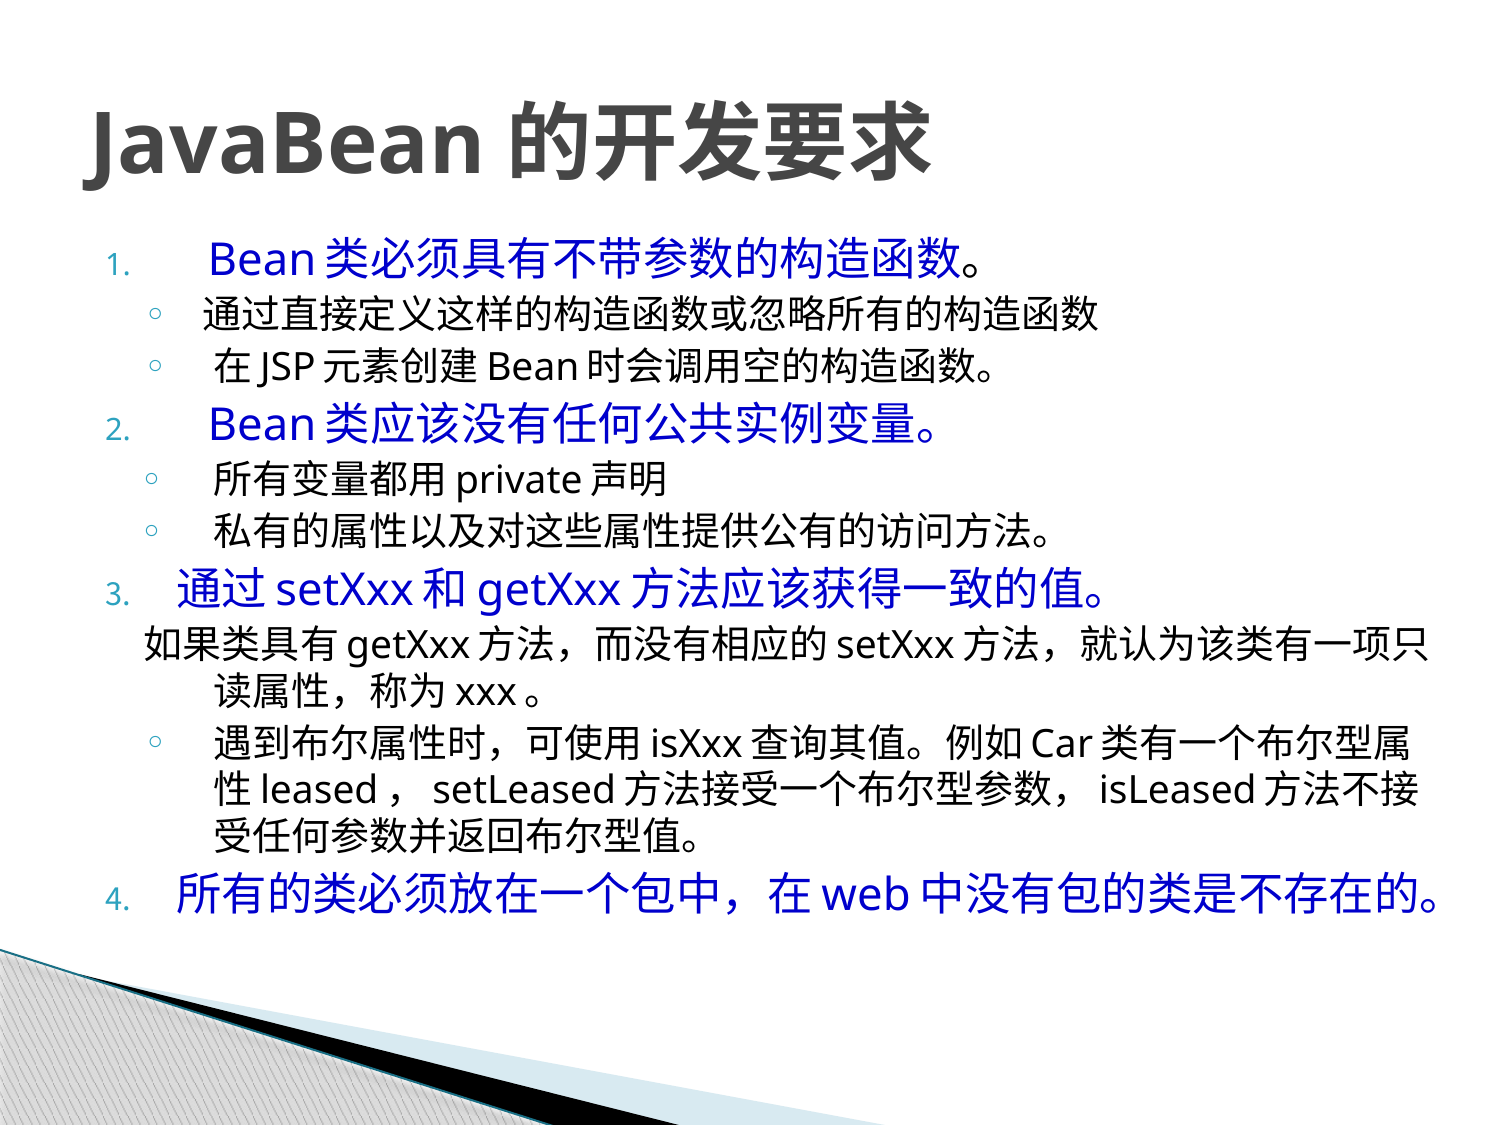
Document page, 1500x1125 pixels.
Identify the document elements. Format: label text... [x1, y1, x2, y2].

list Bean类必须具有不带参数的构造函数。 通过直接定义这样的构造函数或忽略所有的构造函数 在JSP元素创建Bean时会调用空的构造函数。 Bean类应该没有任何公共实例变量。 所有变量都用private声明 私有的属性以及对这些属性提供公有的访问方法。 通过setXxx和getXxx方法应该获得一致的值。 如果类具有getXxx方法，而没有相应的setXxx方法，就认为该类有一项只读属性，称为xxx。 遇到布尔属性时，可使用isXxx查询其值。例如Car类有一个布尔型属性leased，setLeased方法接受一个布尔型参数，isLeased方法不接受任何参数并返回布尔型值。 所有的类必须放在一个包中，在web中没有包的类是不存在的。 [75, 222, 1454, 966]
title JavaBean的开发要求 [75, 45, 1425, 233]
